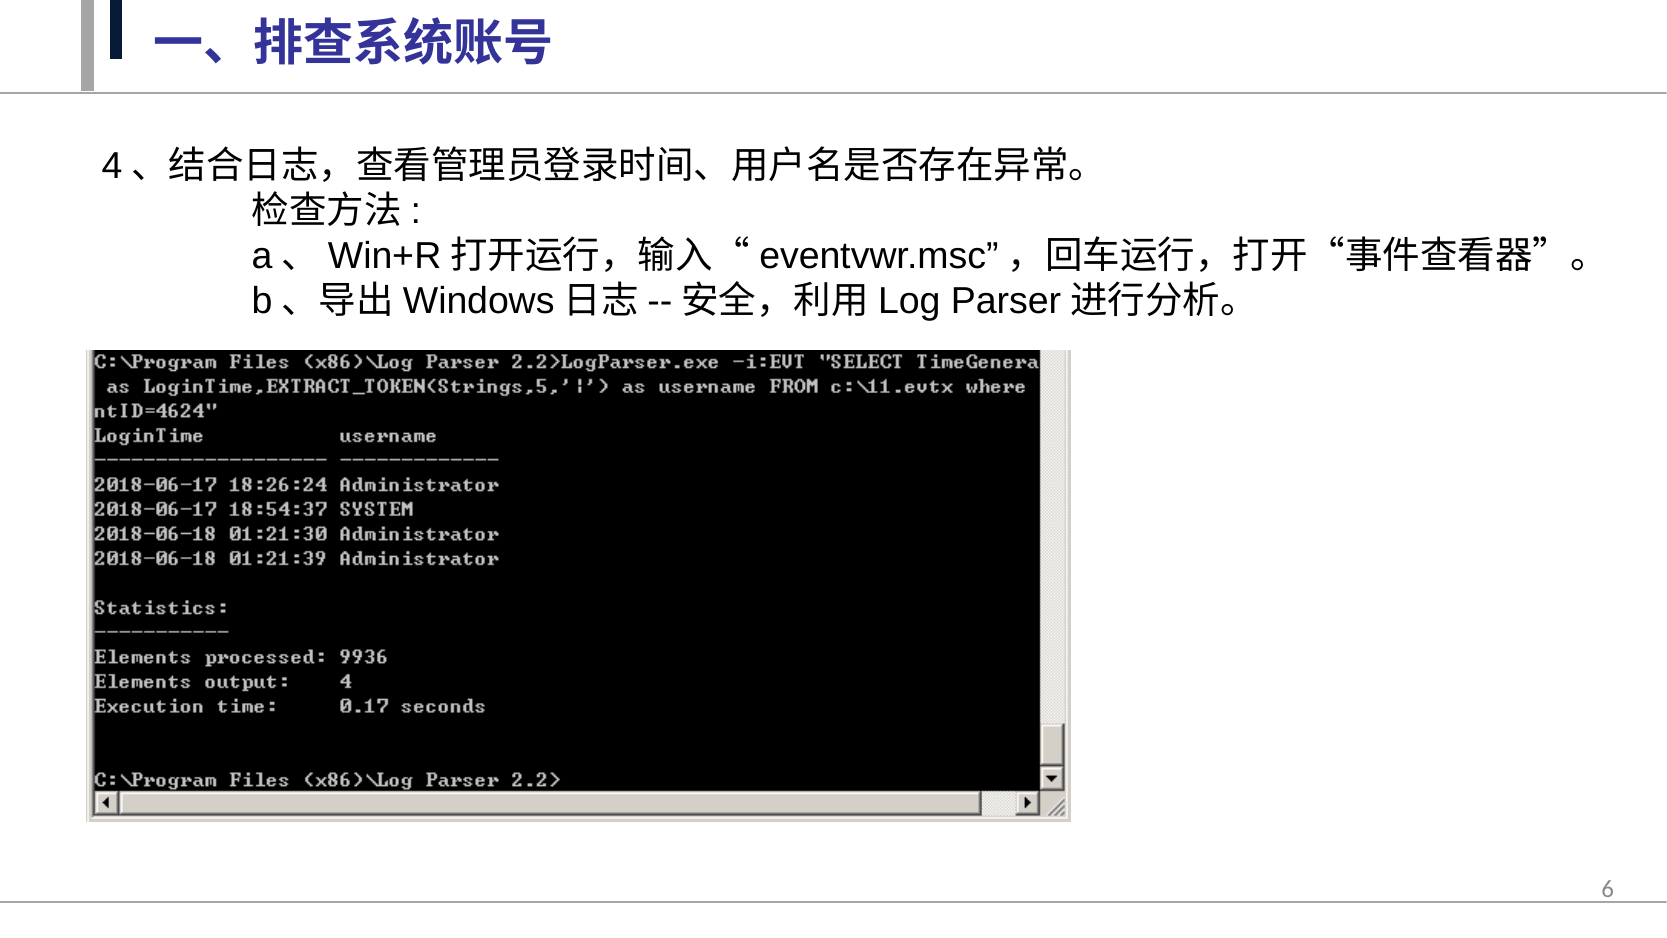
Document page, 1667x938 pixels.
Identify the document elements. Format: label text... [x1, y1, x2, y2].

picture [86, 350, 1071, 822]
text_box 4、结合日志，查看管理员登录时间、用户名是否存在异常。 检查方法: a、Win+R打开运行，输入“eventvwr.msc”，回车运行，打开“事件查看器”。 b、导出Windows日志--安全，利用Log Parser进行分析。 [86, 133, 1630, 389]
text_box 一、排查系统账号 [138, 2, 569, 78]
slide_number 6 [1240, 862, 1630, 913]
